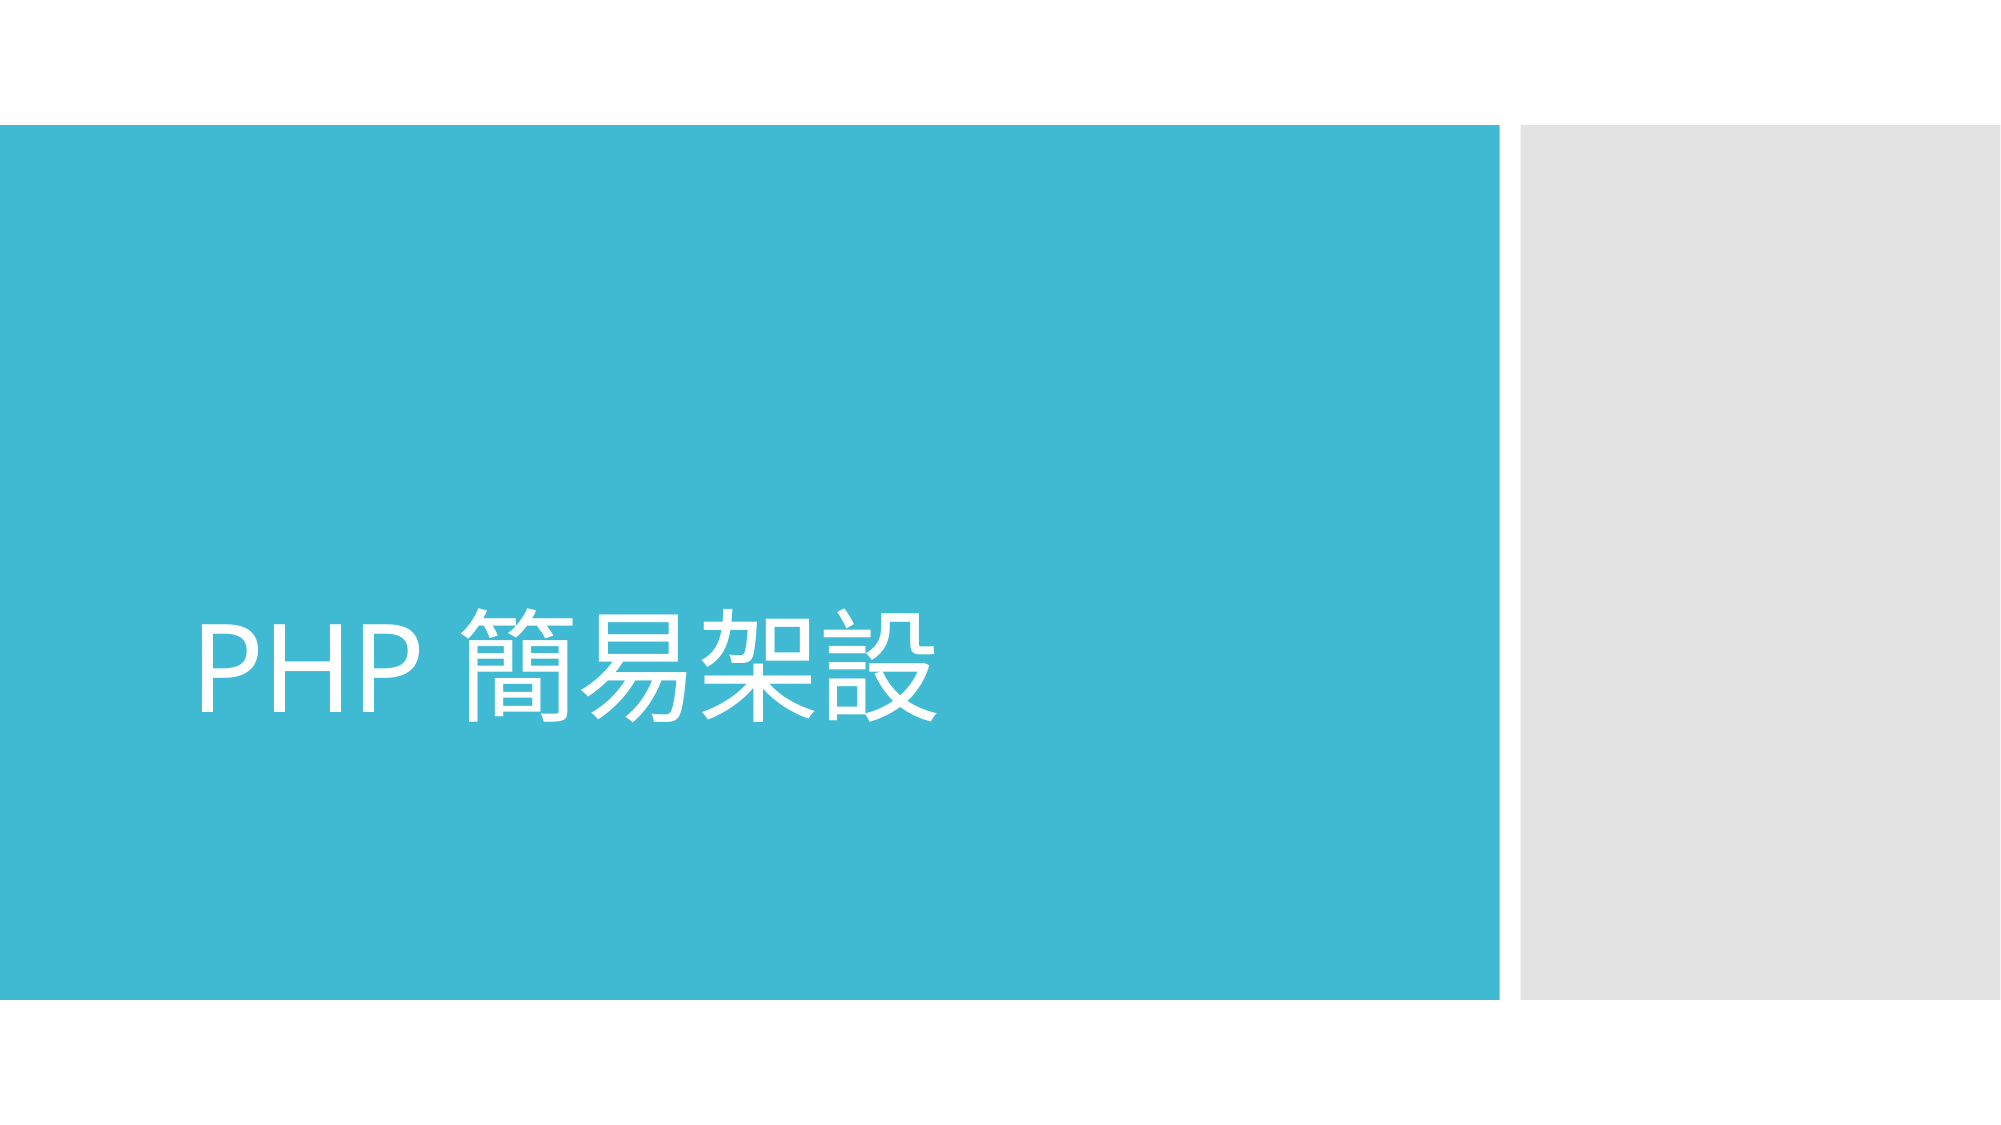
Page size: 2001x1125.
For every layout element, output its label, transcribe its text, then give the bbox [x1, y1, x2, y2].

title PHP簡易架設 [175, 213, 1376, 747]
